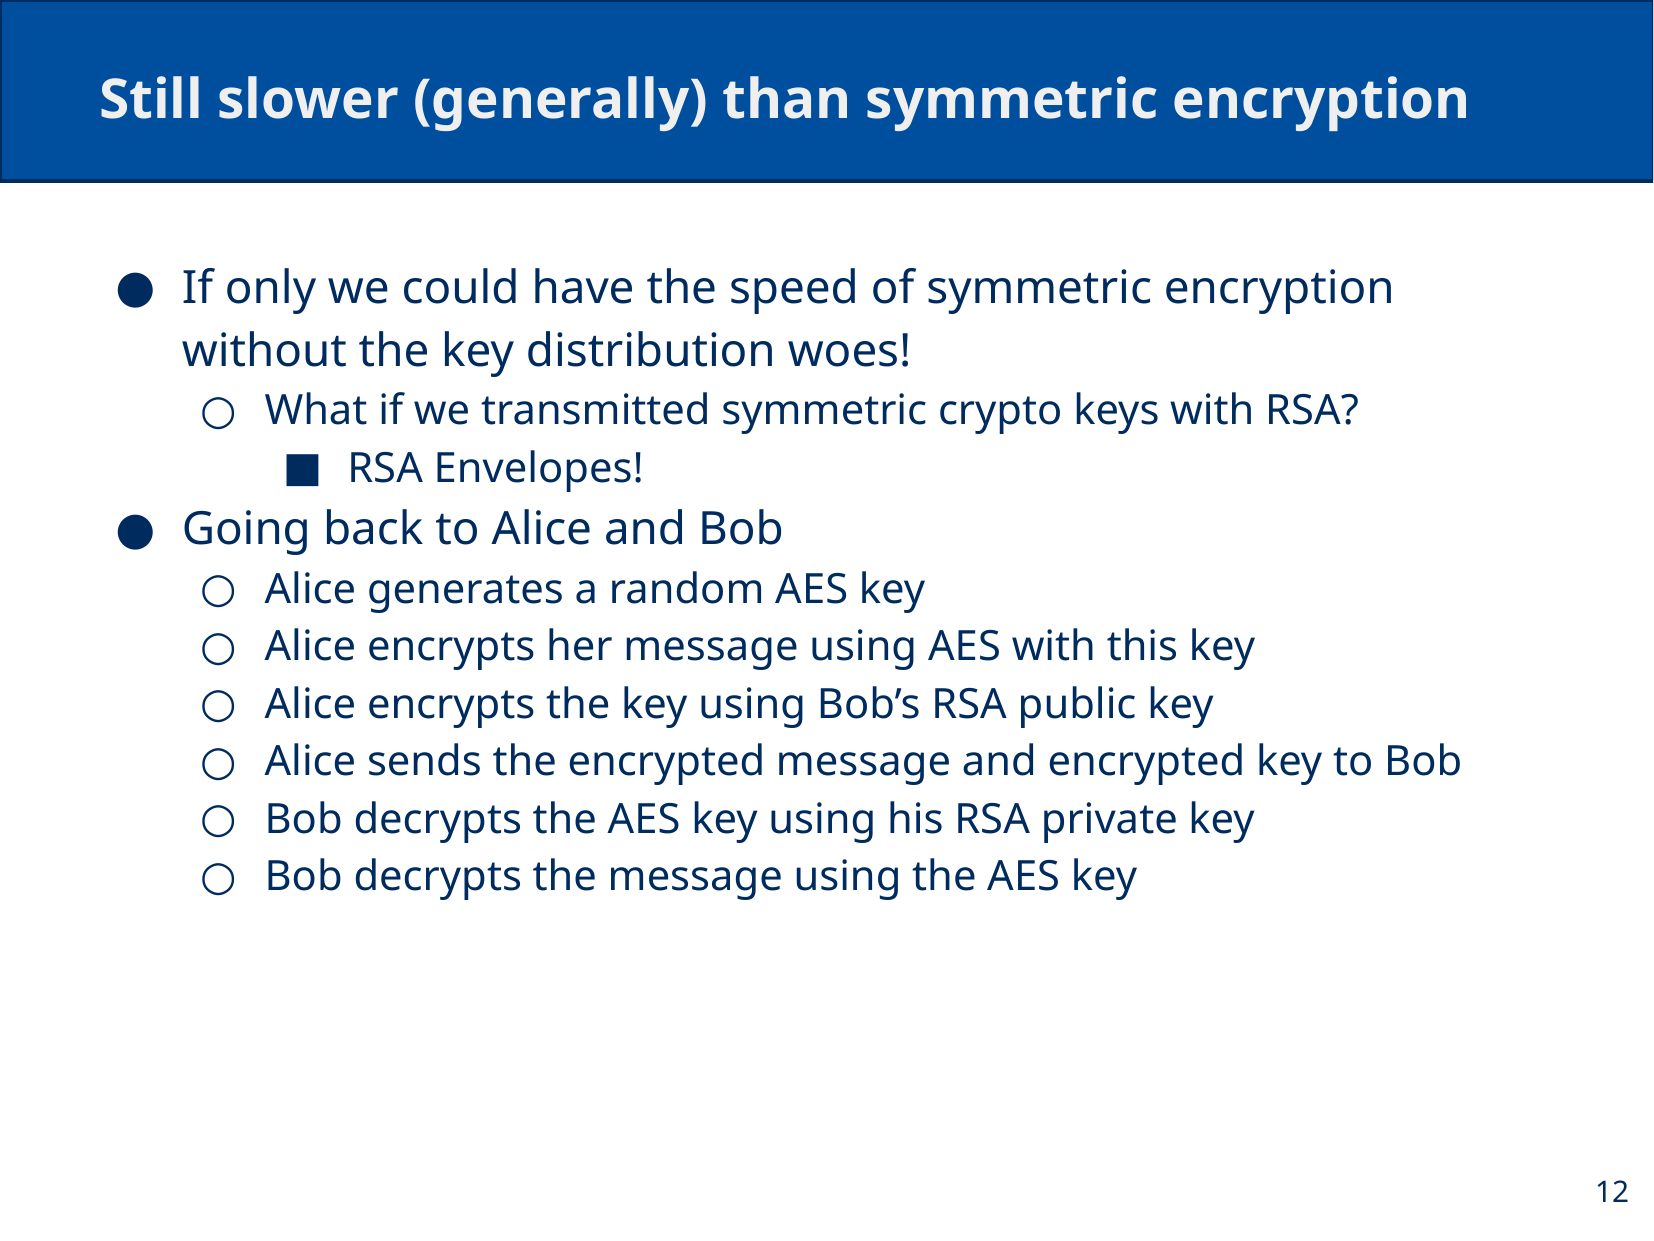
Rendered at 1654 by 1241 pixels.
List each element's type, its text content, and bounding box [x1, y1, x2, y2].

title Still slower (generally) than symmetric encryption [82, 36, 1571, 146]
slide_number 12 [1546, 1145, 1647, 1241]
list If only we could have the speed of symmetric encryption without the key distribution woes! What if we transmitted symmetric crypto keys with RSA? RSA Envelopes! Going back to Alice and Bob Alice generates a random AES key Alice encrypts her message using AES with this key Alice encrypts the key using Bob’s RSA public key Alice sends the encrypted message and encrypted key to Bob Bob decrypts the AES key using his RSA private key Bob decrypts the message using the AES key [82, 232, 1571, 1188]
